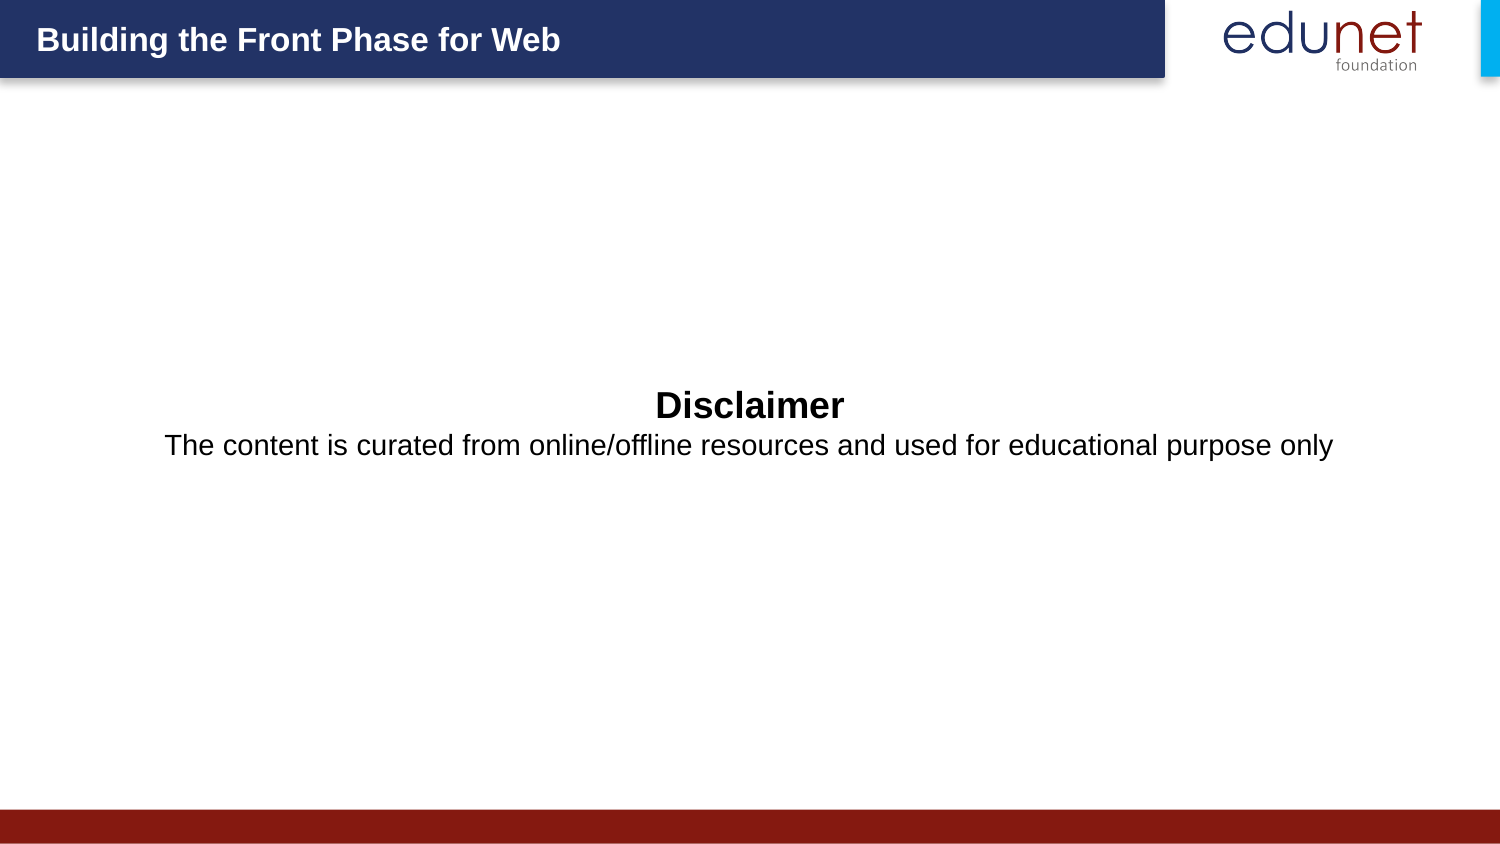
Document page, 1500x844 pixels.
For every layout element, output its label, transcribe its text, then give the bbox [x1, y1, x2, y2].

text_box Disclaimer The content is curated from online/offline resources and used for educational purpose only [149, 373, 1351, 469]
picture [1219, 8, 1424, 75]
